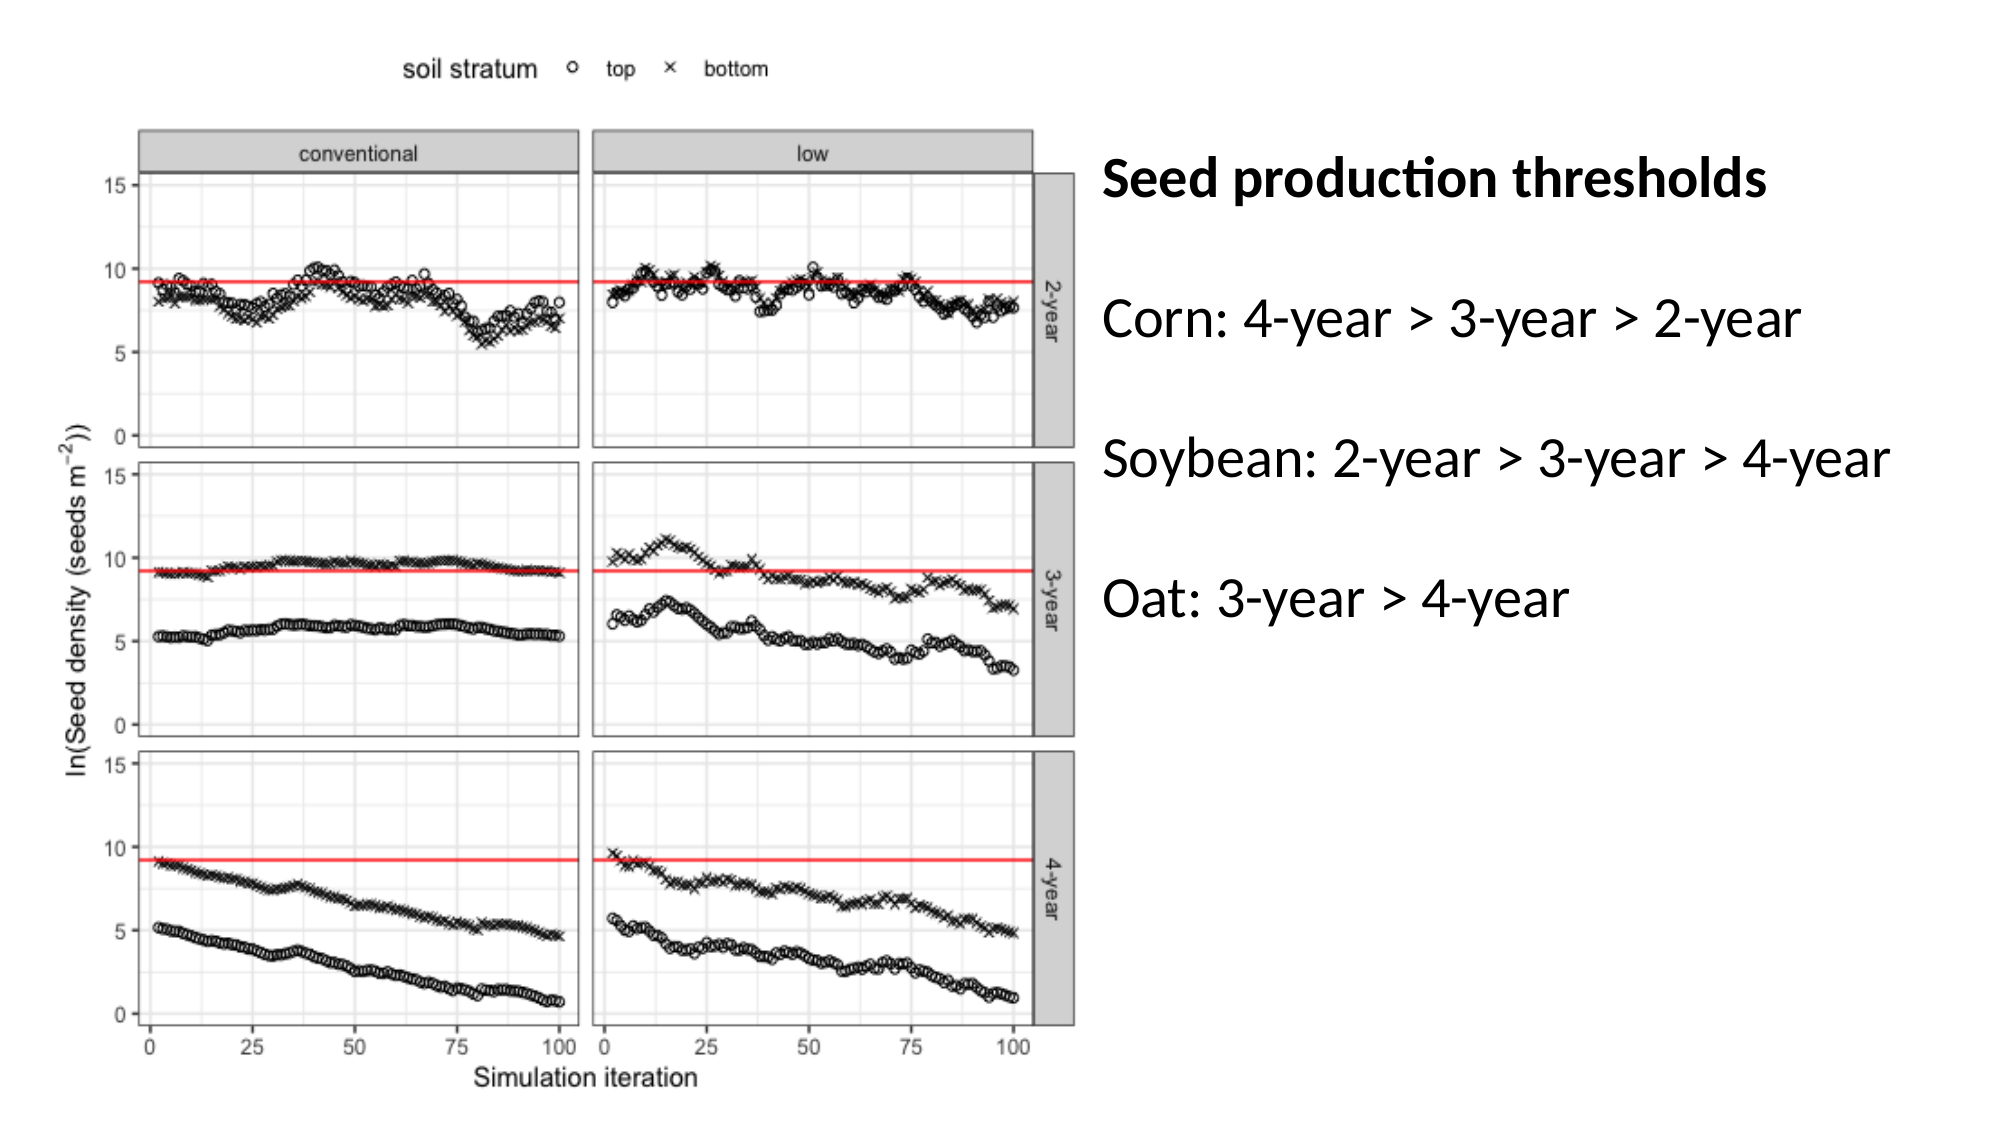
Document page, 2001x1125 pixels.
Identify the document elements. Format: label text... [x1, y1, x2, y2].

text_box Seed production thresholds Corn: 4-year > 3-year > 2-year Soybean: 2-year > 3-year > 4-year Oat: 3-year > 4-year [1088, 132, 1954, 637]
picture [46, 18, 1088, 1106]
